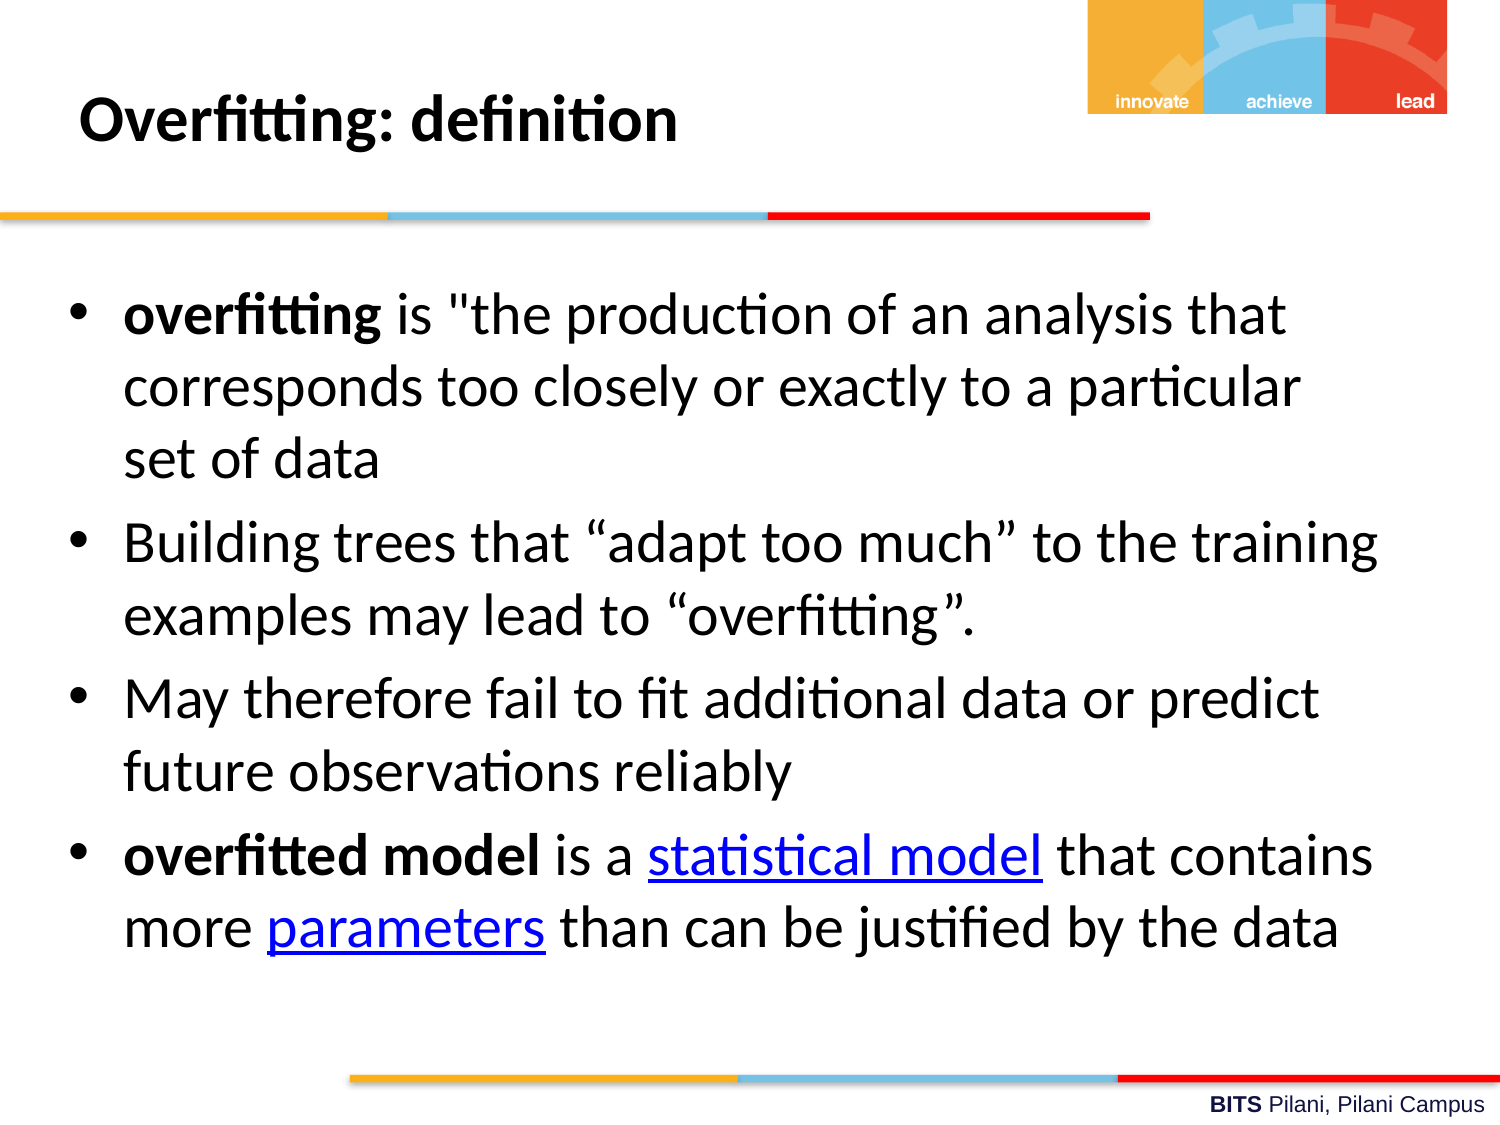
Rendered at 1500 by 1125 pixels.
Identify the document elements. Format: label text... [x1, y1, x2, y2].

title Overfitting: definition [64, 45, 1069, 185]
list overfitting is "the production of an analysis that corresponds too closely or exactly to a particular set of data Building trees that “adapt too much” to the training examples may lead to “overfitting”. May therefore fail to fit additional data or predict future observations reliably overfitted model is a statistical model that contains more parameters than can be justified by the data [53, 267, 1401, 994]
picture [1087, 0, 1448, 114]
